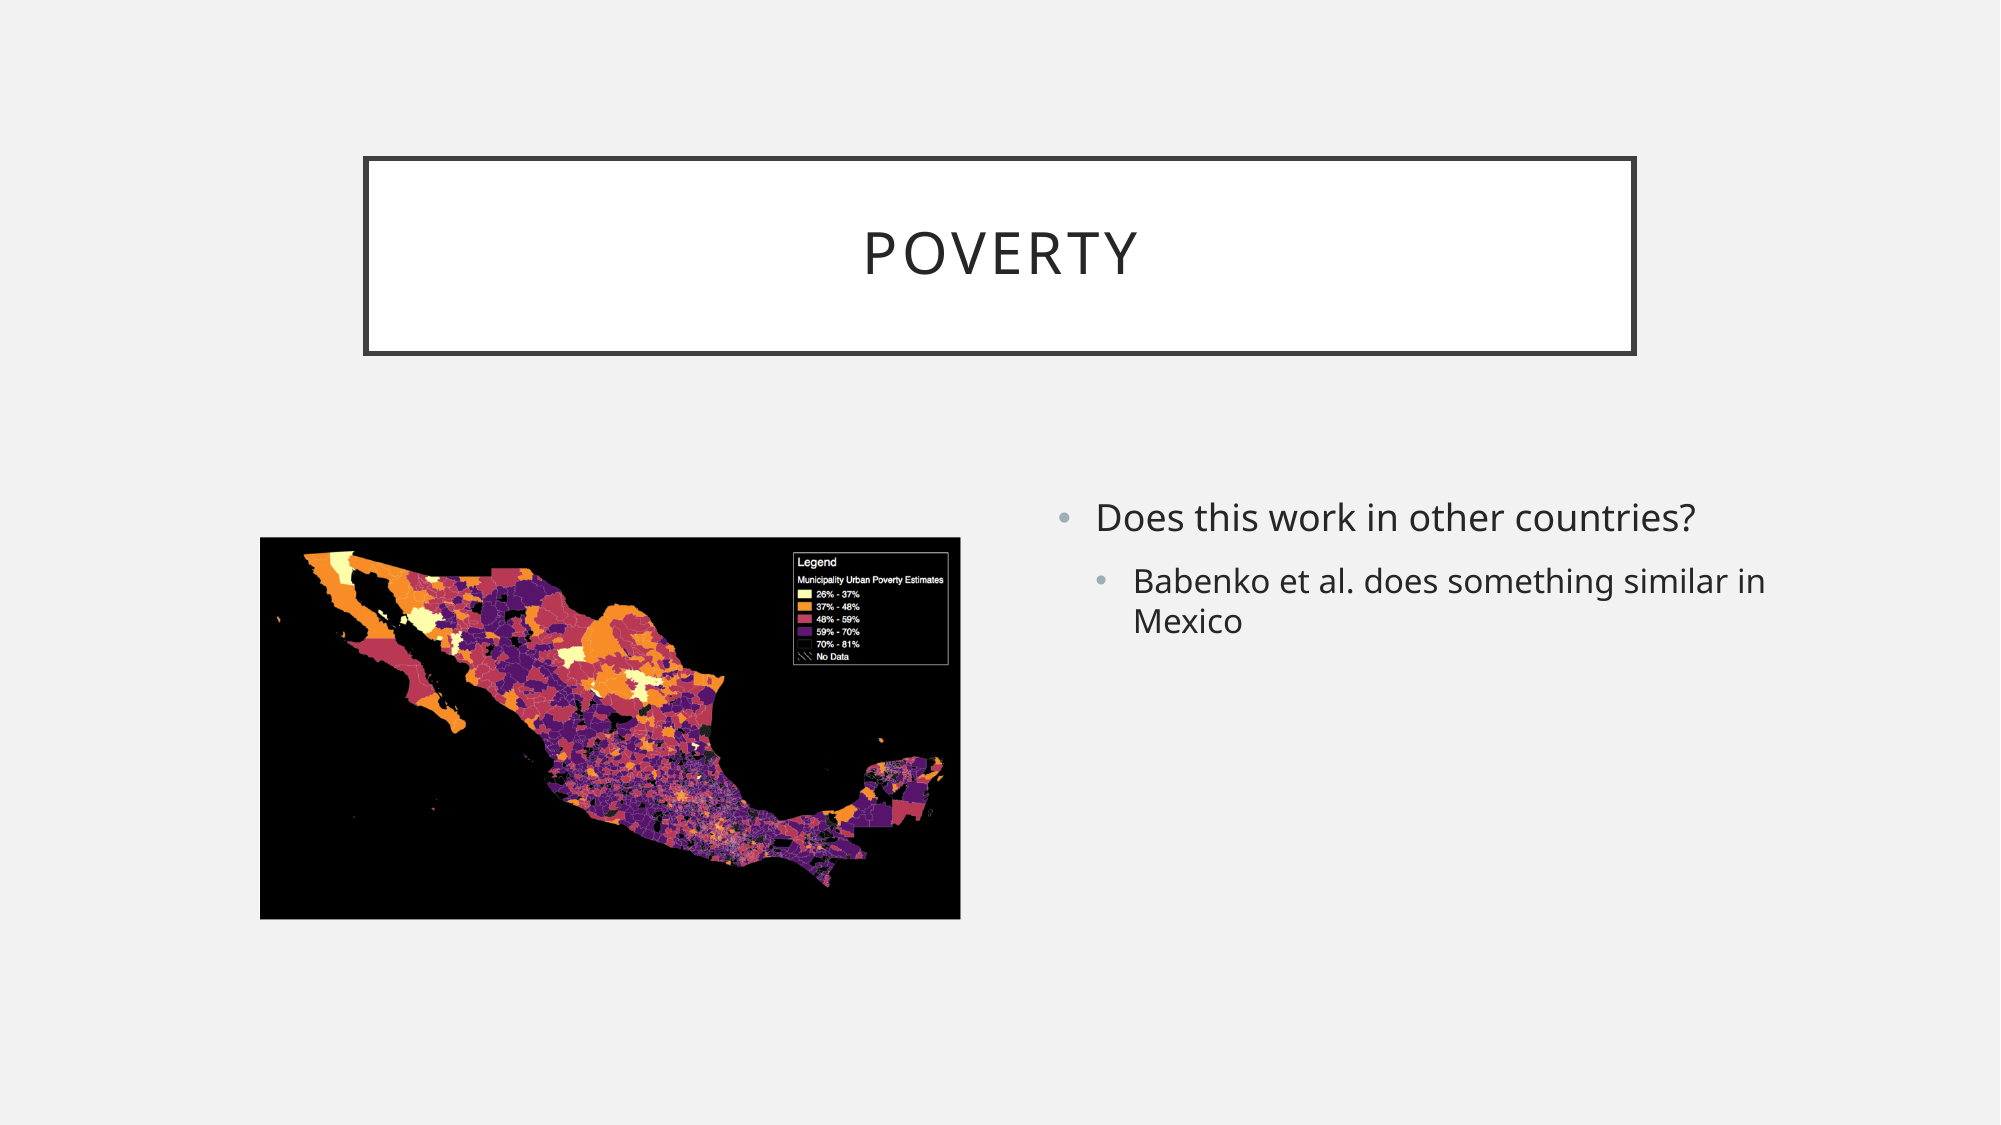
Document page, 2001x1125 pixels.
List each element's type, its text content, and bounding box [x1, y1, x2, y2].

list Does this work in other countries? Babenko et al. does something similar in Mexico [1042, 486, 1891, 964]
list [259, 537, 961, 920]
title Poverty [363, 156, 1637, 356]
